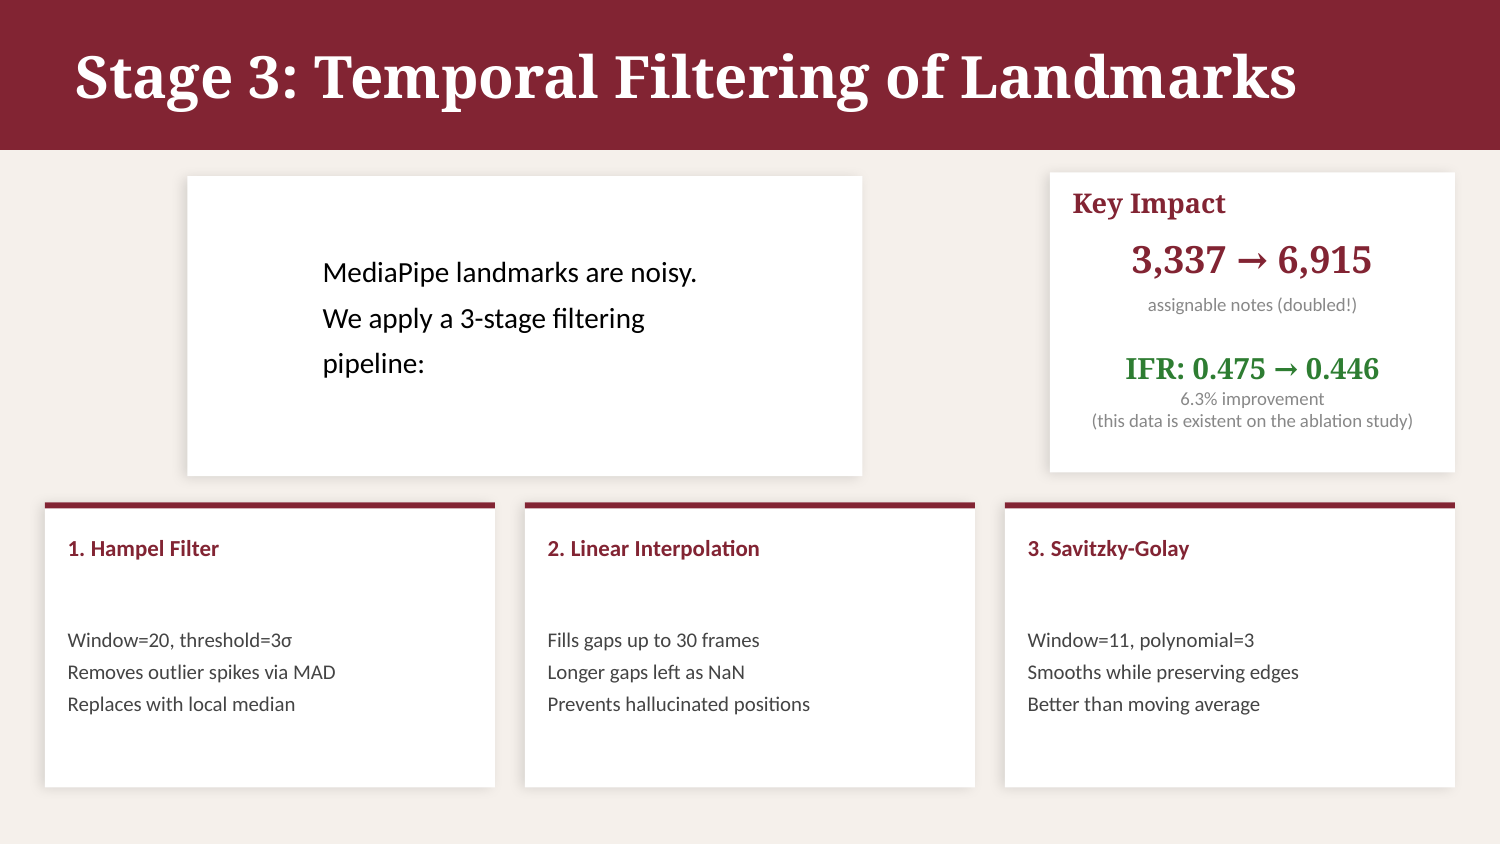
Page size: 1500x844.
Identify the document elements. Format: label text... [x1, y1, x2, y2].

text_box [524, 502, 975, 509]
text_box [524, 509, 975, 788]
text_box IFR: 0.475 → 0.446 [1072, 344, 1433, 390]
text_box assignable notes (doubled!) [1072, 285, 1433, 323]
text_box 3. Savitzky-Golay [1027, 524, 1433, 570]
text_box [1049, 172, 1455, 473]
text_box [1004, 509, 1455, 788]
text_box 2. Linear Interpolation [547, 524, 953, 570]
text_box Fills gaps up to 30 frames Longer gaps left as NaN Prevents hallucinated positions [547, 577, 953, 758]
text_box [0, 0, 1500, 150]
text_box [44, 509, 495, 788]
text_box Window=11, polynomial=3 Smooths while preserving edges Better than moving average [1027, 577, 1433, 758]
text_box Key Impact [1072, 179, 1433, 225]
text_box Window=20, threshold=3σ Removes outlier spikes via MAD Replaces with local median [67, 577, 473, 758]
text_box [44, 502, 495, 509]
text_box 3,337 → 6,915 [1072, 232, 1433, 285]
text_box 1. Hampel Filter [67, 524, 473, 570]
text_box [187, 176, 863, 477]
text_box [1004, 502, 1455, 509]
text_box MediaPipe landmarks are noisy. We apply a 3-stage filtering pipeline: [322, 221, 728, 402]
text_box 6.3% improvement (this data is existent on the ablation study) [1072, 390, 1433, 428]
text_box Stage 3: Temporal Filtering of Landmarks [74, 7, 1425, 143]
